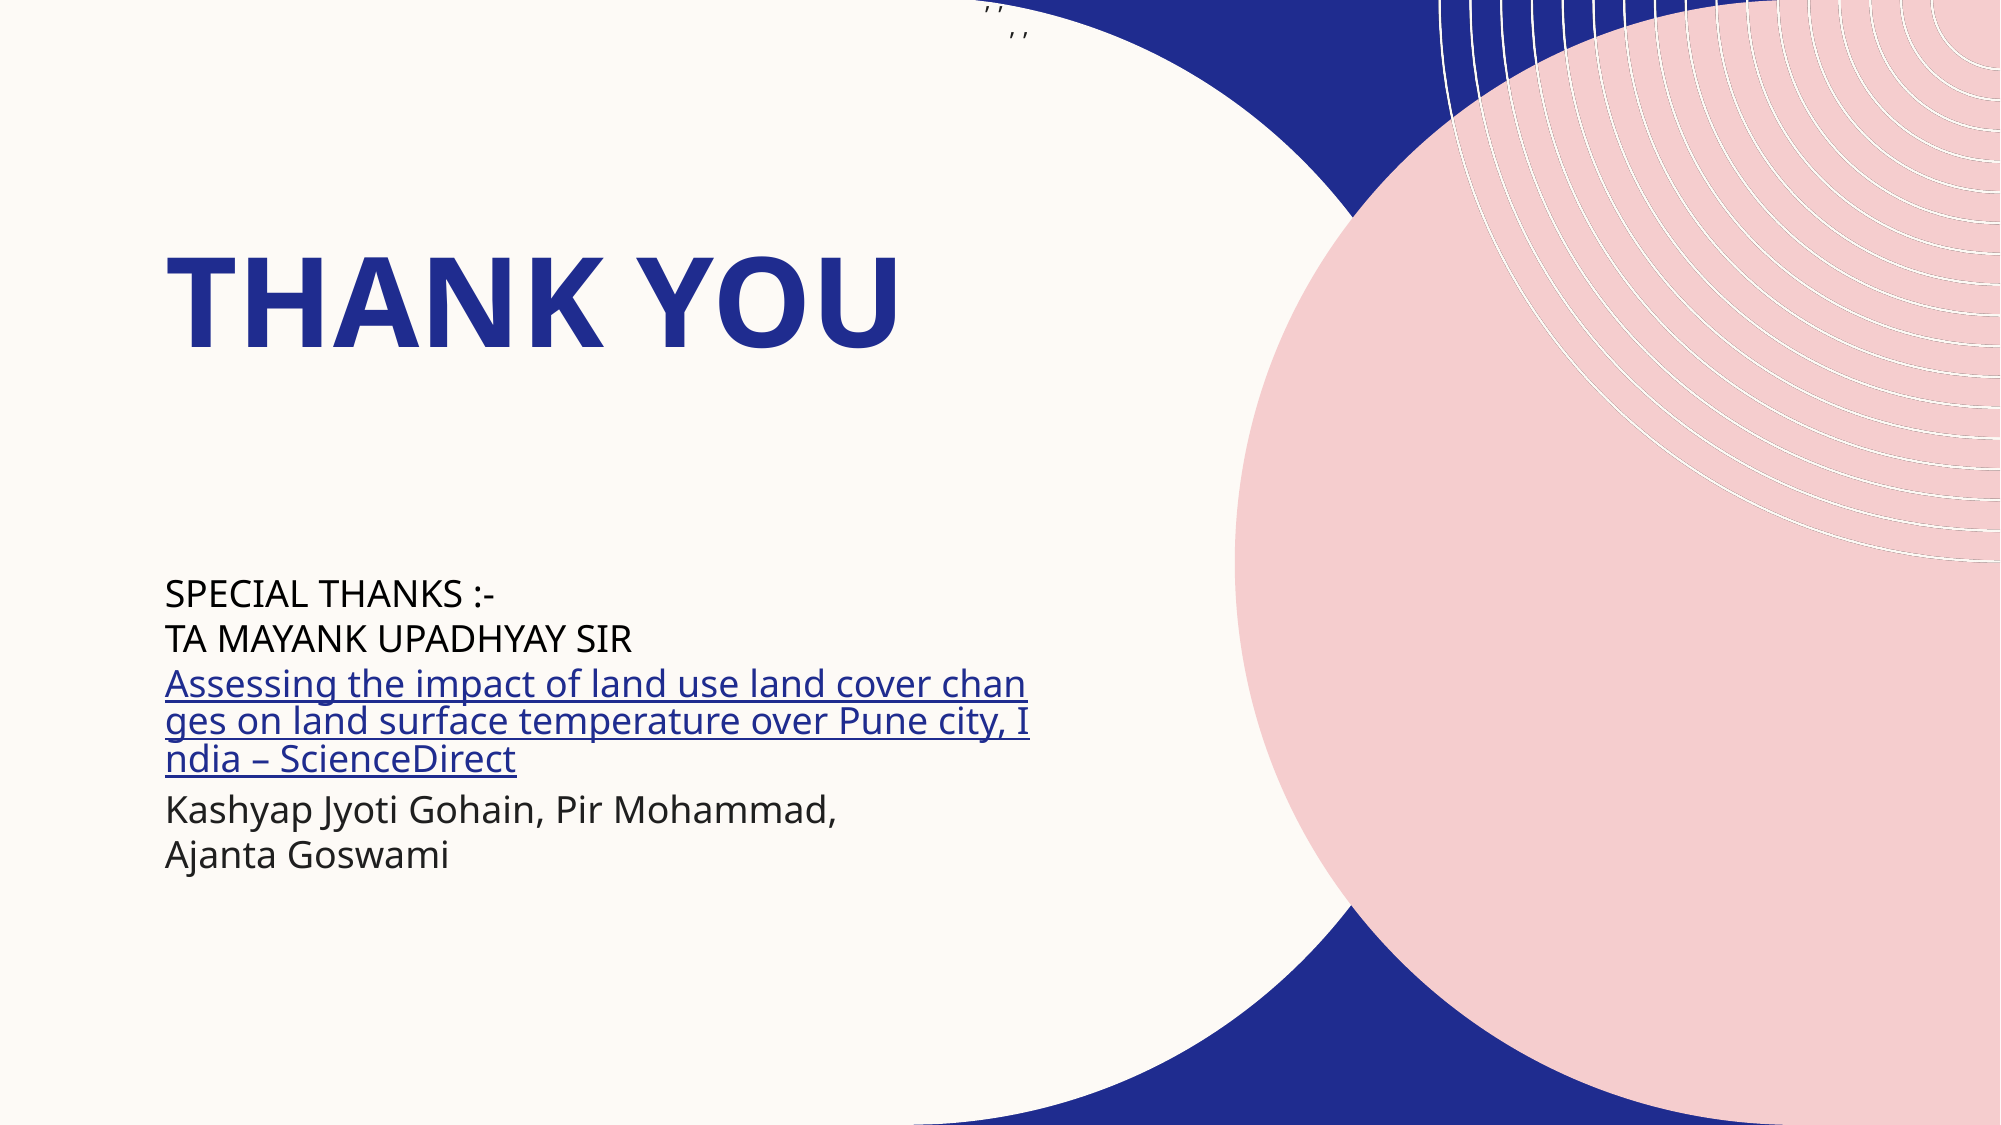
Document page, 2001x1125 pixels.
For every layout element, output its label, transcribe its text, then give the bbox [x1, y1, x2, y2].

text_box , , [969, 0, 1031, 23]
picture [1438, 0, 2001, 563]
text_box , , [994, 2, 1056, 48]
text_box SPECIAL THANKS :- TA MAYANK UPADHYAY SIR Assessing the impact of land use land cover changes on land surface temperature over Pune city, India – ScienceDirect Kashyap Jyoti Gohain, Pir Mohammad, Ajanta Goswami [150, 562, 1048, 809]
title Thank you [150, 139, 1088, 373]
